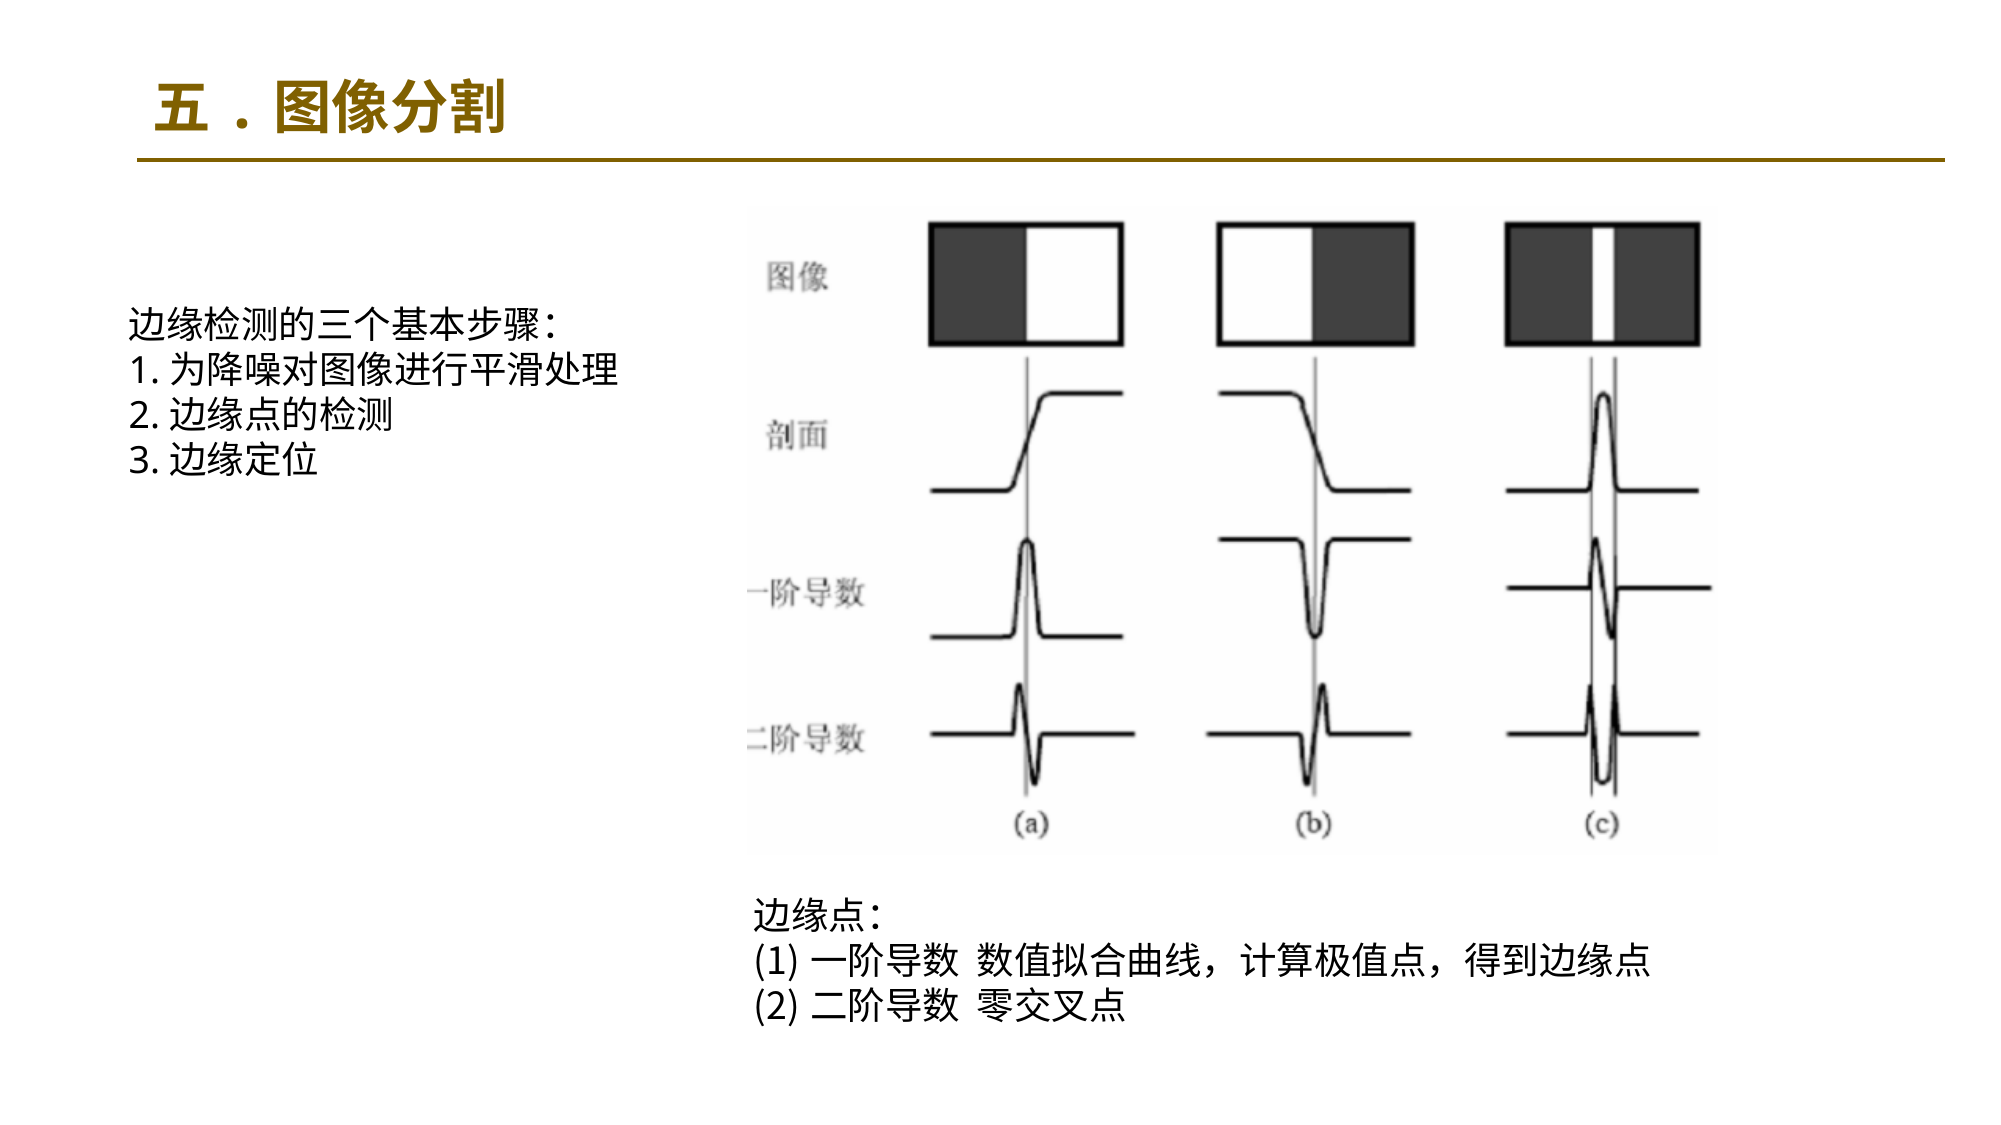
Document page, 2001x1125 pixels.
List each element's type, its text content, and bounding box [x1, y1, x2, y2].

text_box 边缘点： 一阶导数 数值拟合曲线，计算极值点，得到边缘点 二阶导数 零交叉点 [739, 884, 1668, 1034]
picture [747, 193, 1718, 855]
title 五.图像分割 [137, 59, 1863, 158]
text_box 边缘检测的三个基本步骤： 1.为降噪对图像进行平滑处理 2.边缘点的检测 3.边缘定位 [113, 294, 747, 489]
